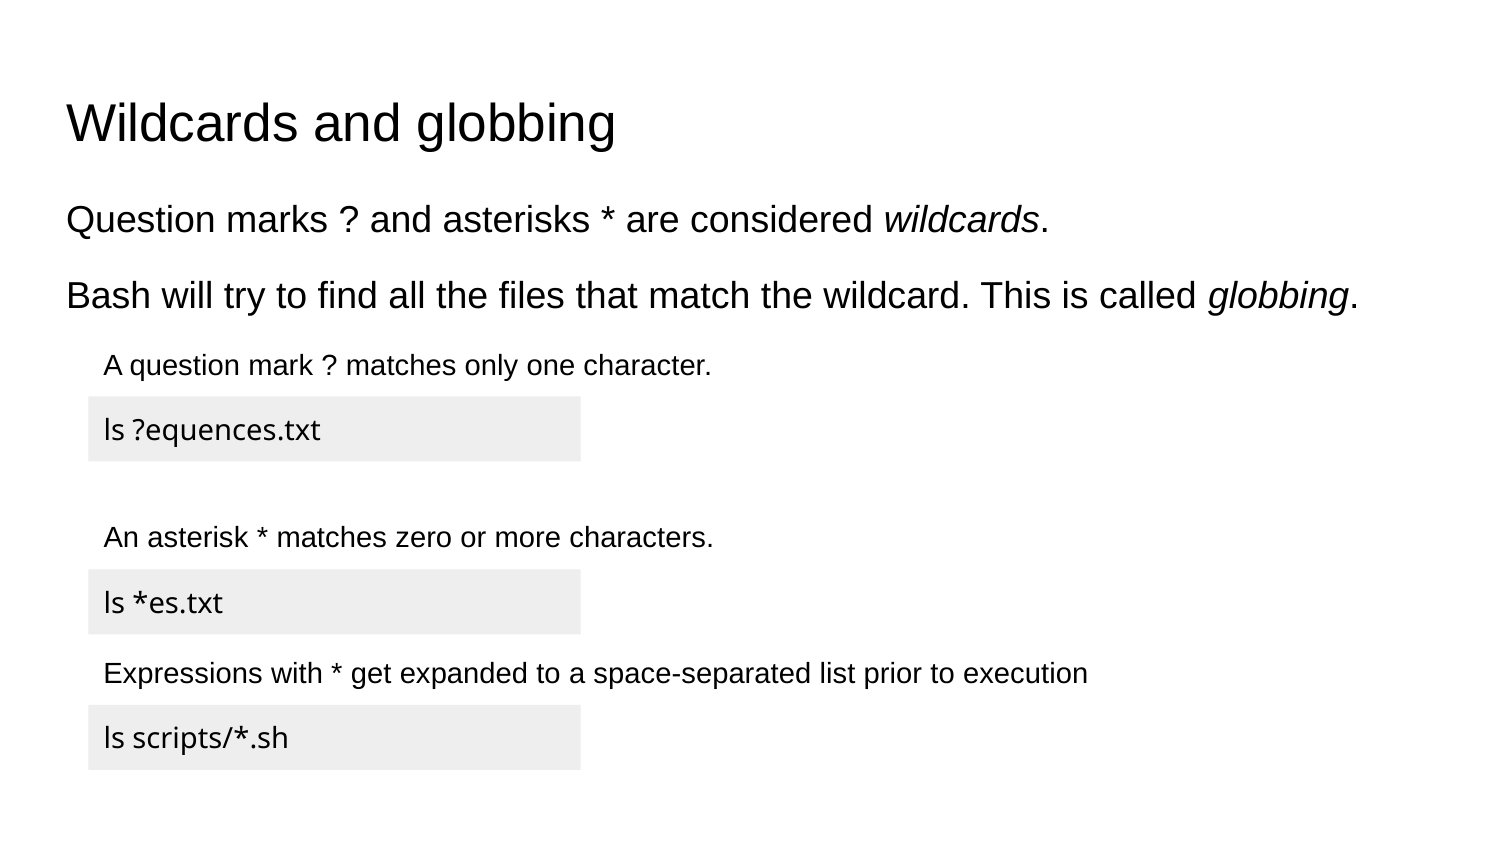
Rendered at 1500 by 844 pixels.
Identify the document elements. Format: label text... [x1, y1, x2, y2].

text_box Expressions with * get expanded to a space-separated list prior to execution [88, 641, 1109, 705]
text_box ls *es.txt [88, 569, 581, 635]
text_box An asterisk * matches zero or more characters. [88, 503, 775, 569]
text_box ls ?equences.txt [88, 396, 581, 462]
title Wildcards and globbing [51, 72, 1449, 167]
list Question marks ? and asterisks * are considered wildcards. Bash will try to find all the files that match the wildcard. This is called globbing. [51, 172, 1485, 324]
text_box ls scripts/*.sh [88, 705, 581, 770]
text_box A question mark ? matches only one character. [88, 330, 749, 396]
